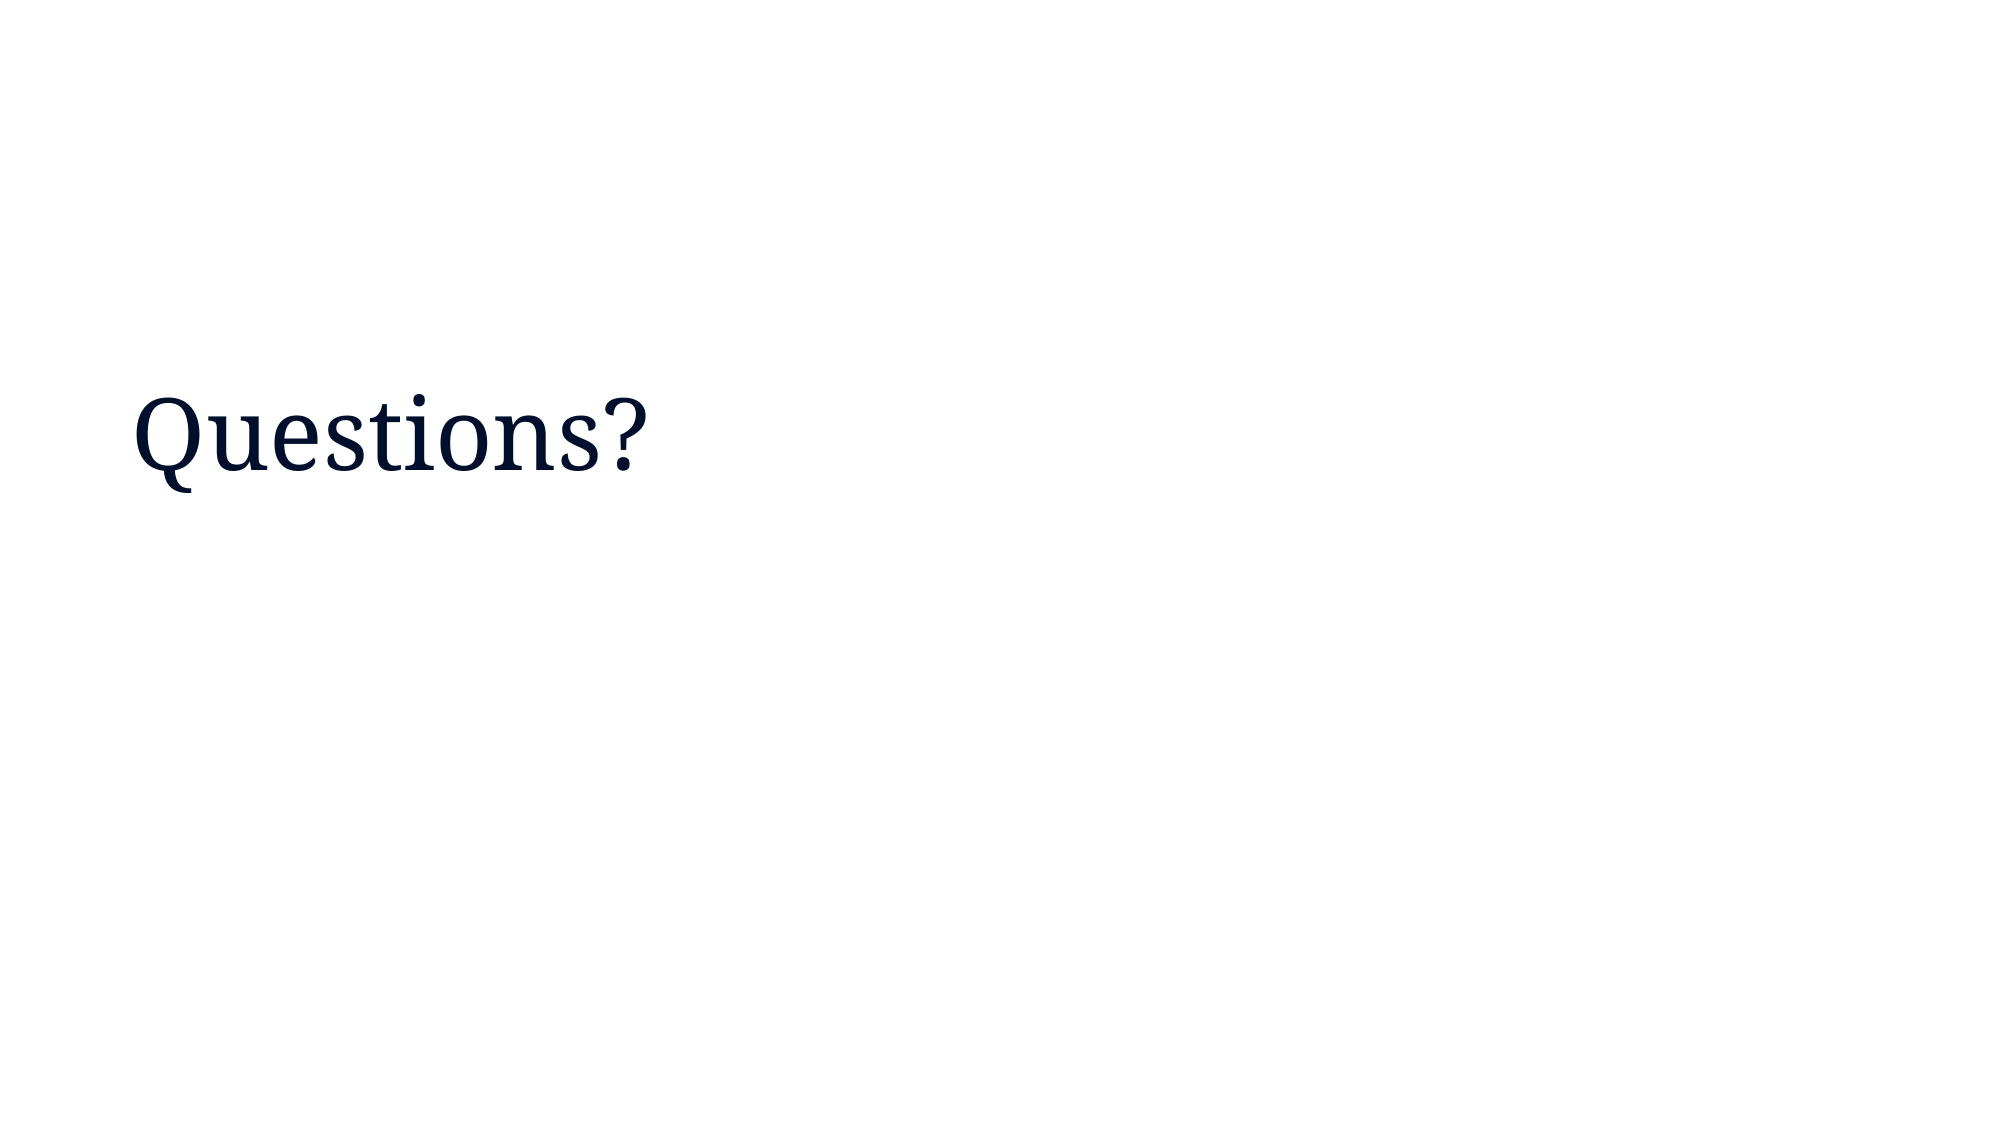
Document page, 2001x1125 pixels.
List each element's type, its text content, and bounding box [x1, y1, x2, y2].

title Questions? [117, 377, 1843, 595]
